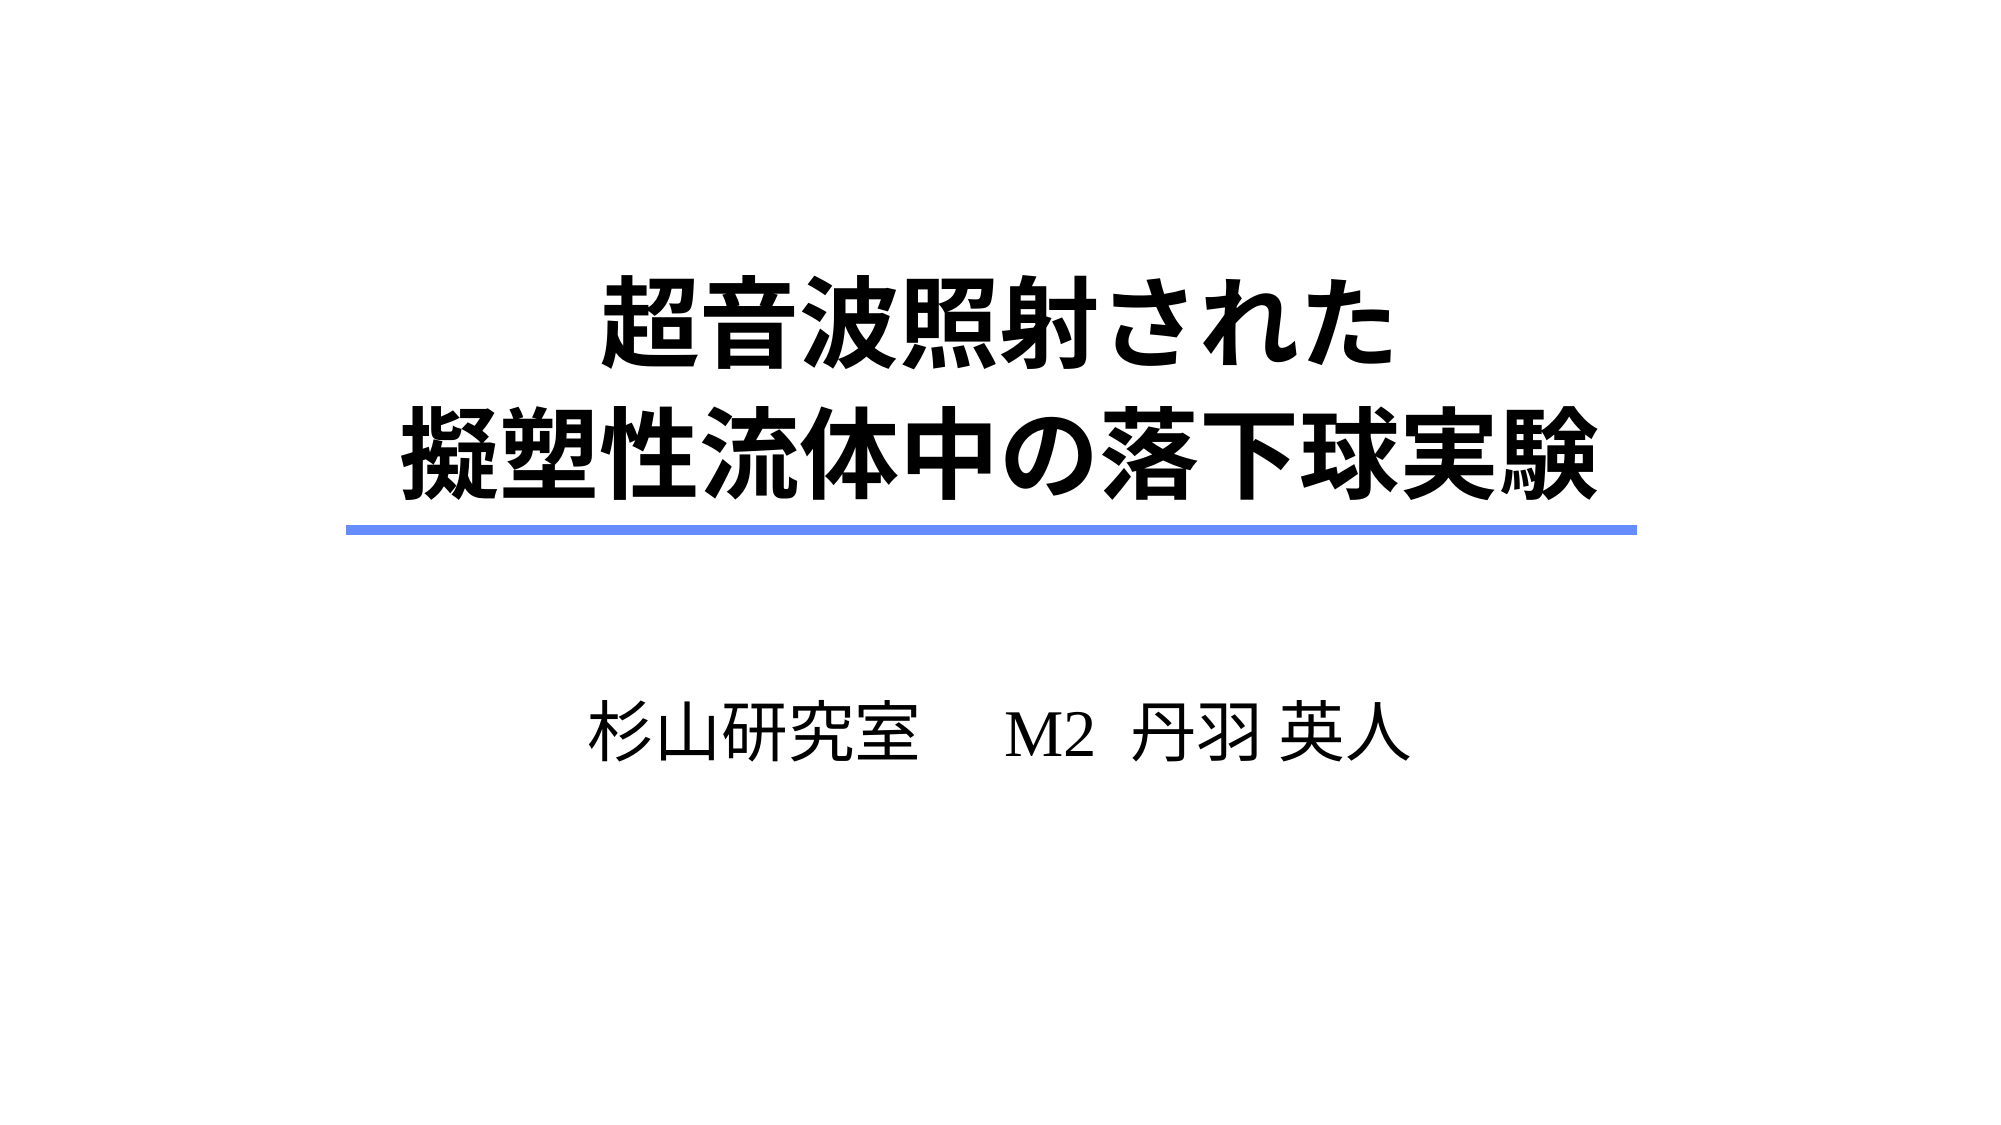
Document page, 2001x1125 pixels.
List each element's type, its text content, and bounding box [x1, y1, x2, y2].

subtitle 杉山研究室 M2 丹羽 英人 [249, 590, 1750, 863]
title 超音波照射された 擬塑性流体中の落下球実験 [249, 184, 1750, 576]
